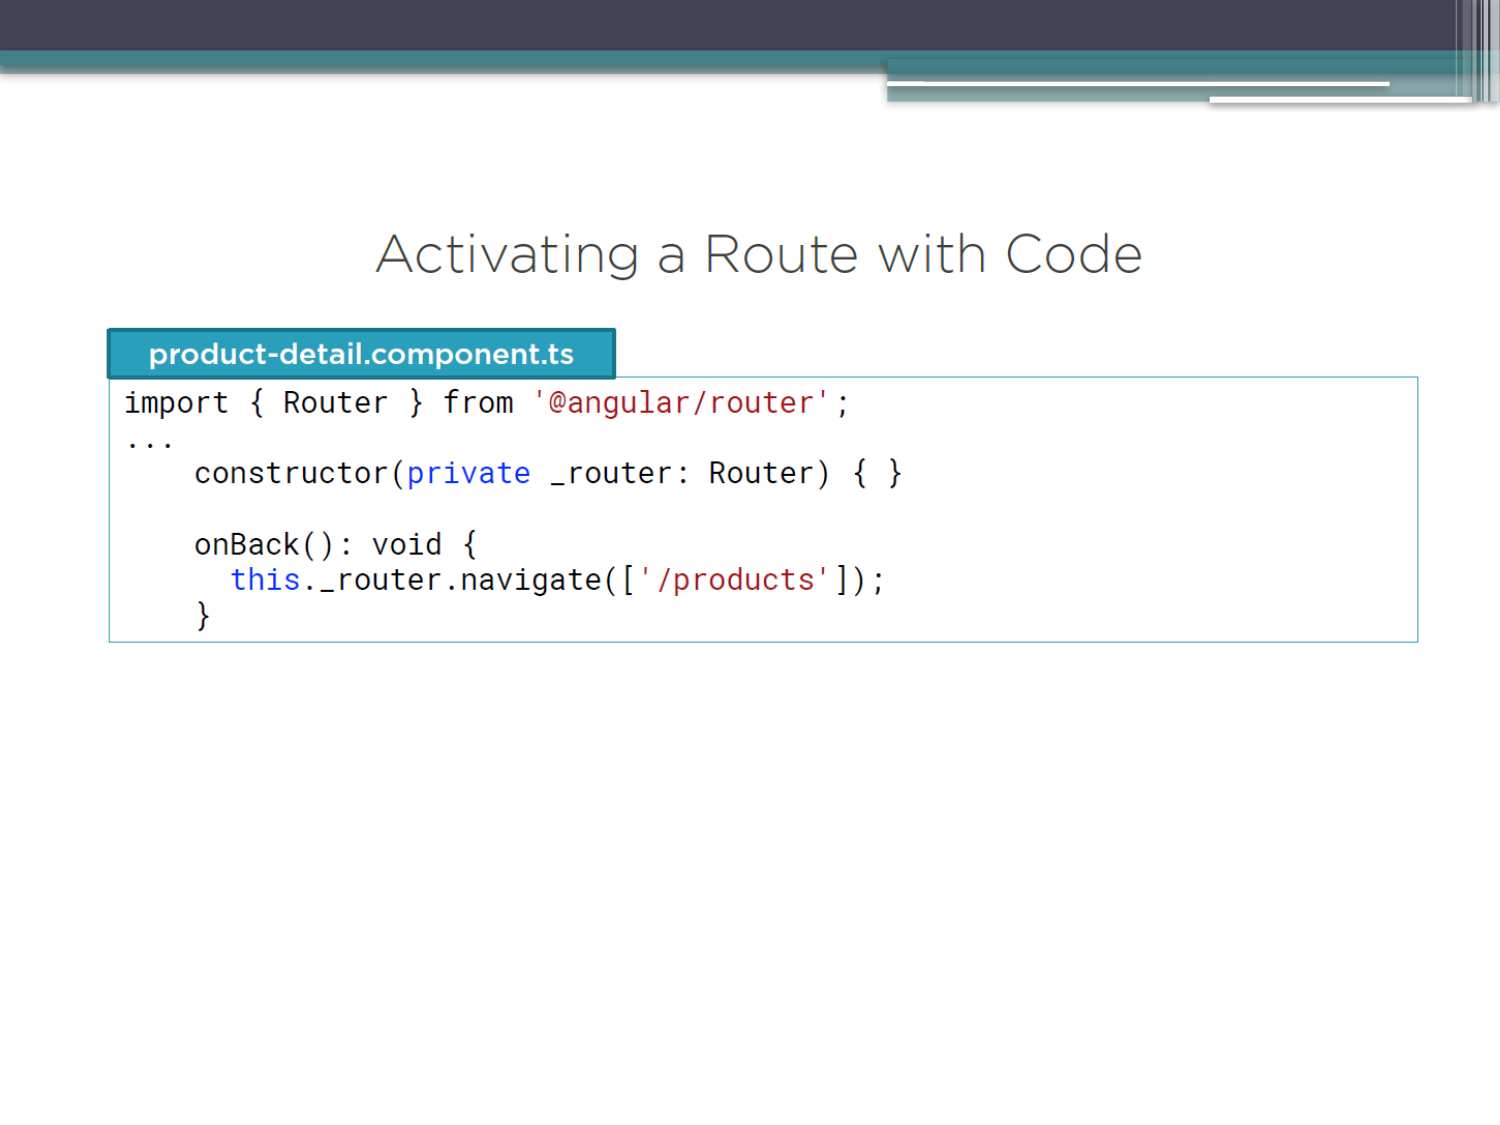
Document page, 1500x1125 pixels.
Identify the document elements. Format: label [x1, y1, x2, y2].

list [87, 187, 1438, 681]
